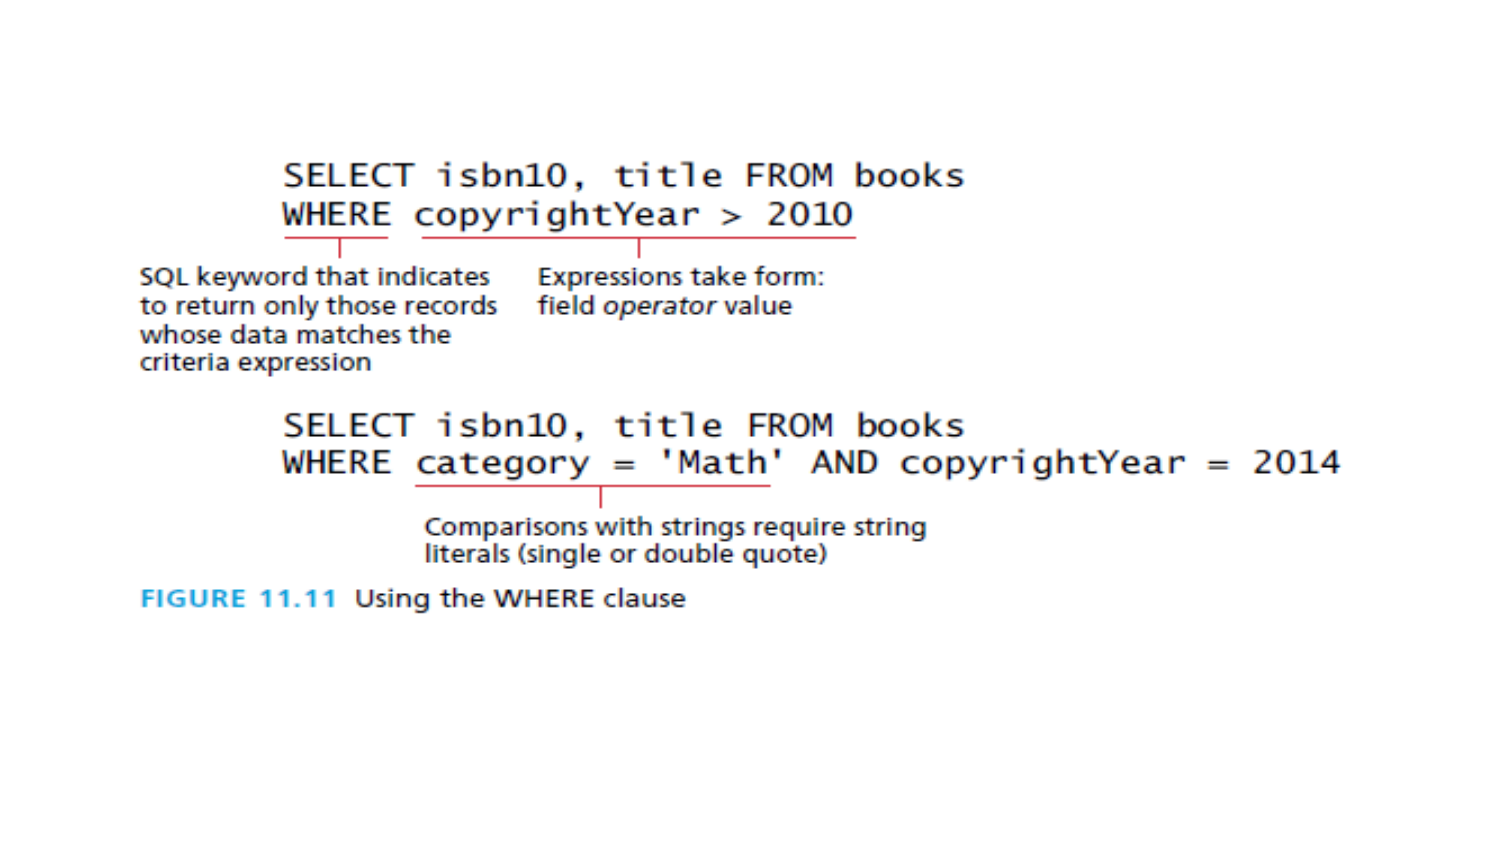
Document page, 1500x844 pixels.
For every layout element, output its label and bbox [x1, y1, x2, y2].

picture [103, 121, 1363, 626]
